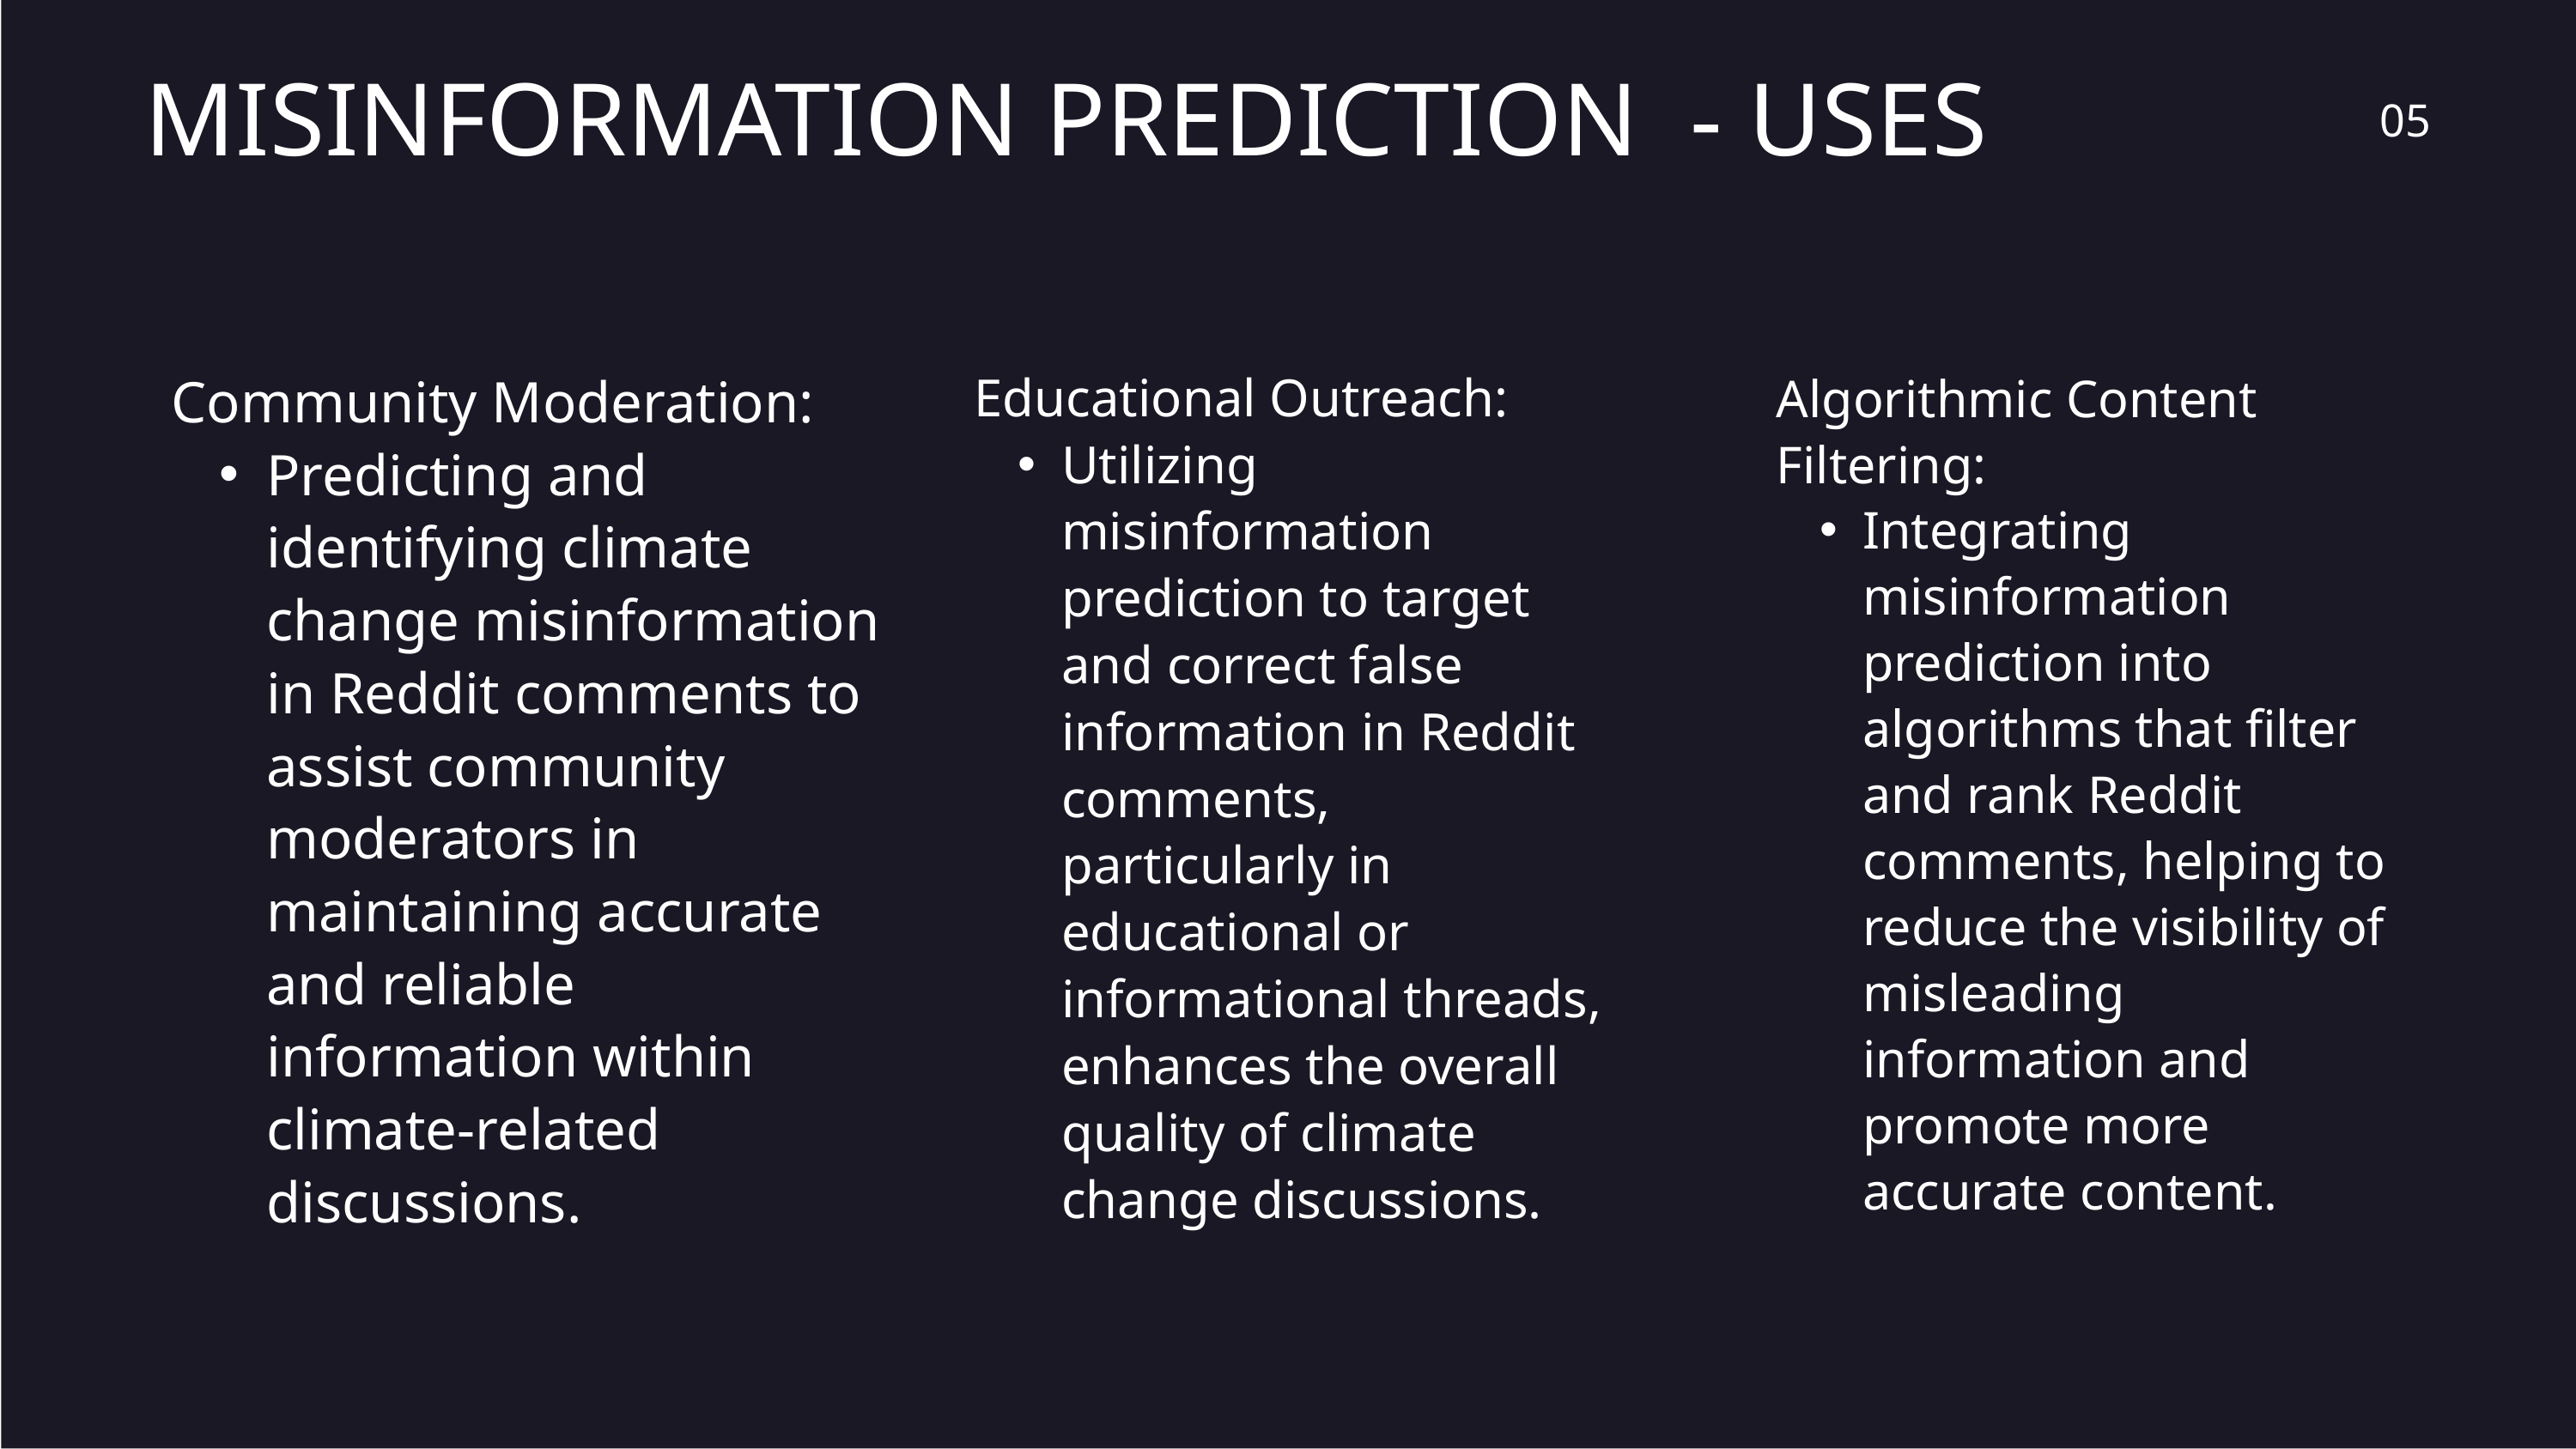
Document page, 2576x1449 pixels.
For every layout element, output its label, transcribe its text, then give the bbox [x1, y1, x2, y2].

text_box MISINFORMATION PREDICTION - USES [144, 65, 2216, 176]
text_box Algorithmic Content Filtering: Integrating misinformation prediction into algorithms that filter and rank Reddit comments, helping to reduce the visibility of misleading information and promote more accurate content. [1776, 361, 2419, 1221]
text_box 05 [2251, 92, 2432, 147]
text_box Educational Outreach: Utilizing misinformation prediction to target and correct false information in Reddit comments, particularly in educational or informational threads, enhances the overall quality of climate change discussions. [974, 360, 1605, 1229]
text_box [1, 0, 2576, 1449]
text_box Community Moderation: Predicting and identifying climate change misinformation in Reddit comments to assist community moderators in maintaining accurate and reliable information within climate-related discussions. [171, 361, 884, 1234]
